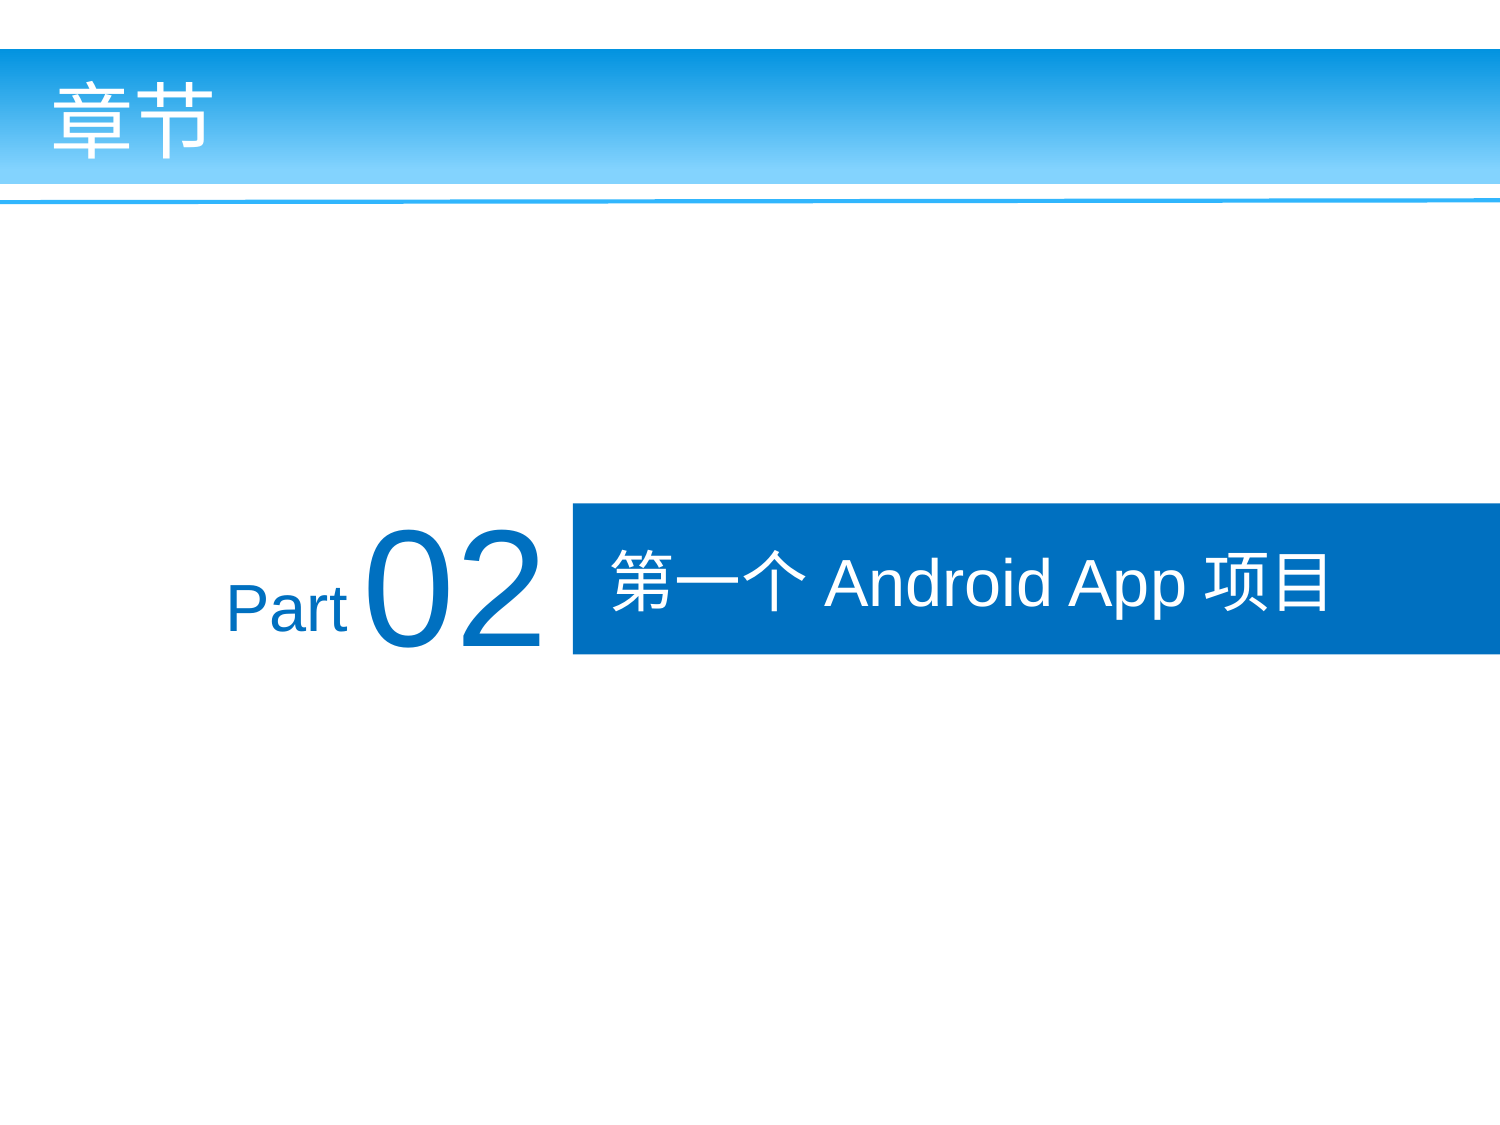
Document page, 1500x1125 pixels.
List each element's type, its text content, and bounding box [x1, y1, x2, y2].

text_box 第一个Android App项目 [608, 548, 1500, 621]
text_box [572, 503, 1500, 655]
text_box 02 [362, 479, 549, 680]
text_box Part [225, 564, 348, 645]
text_box 章节 [34, 54, 1356, 185]
